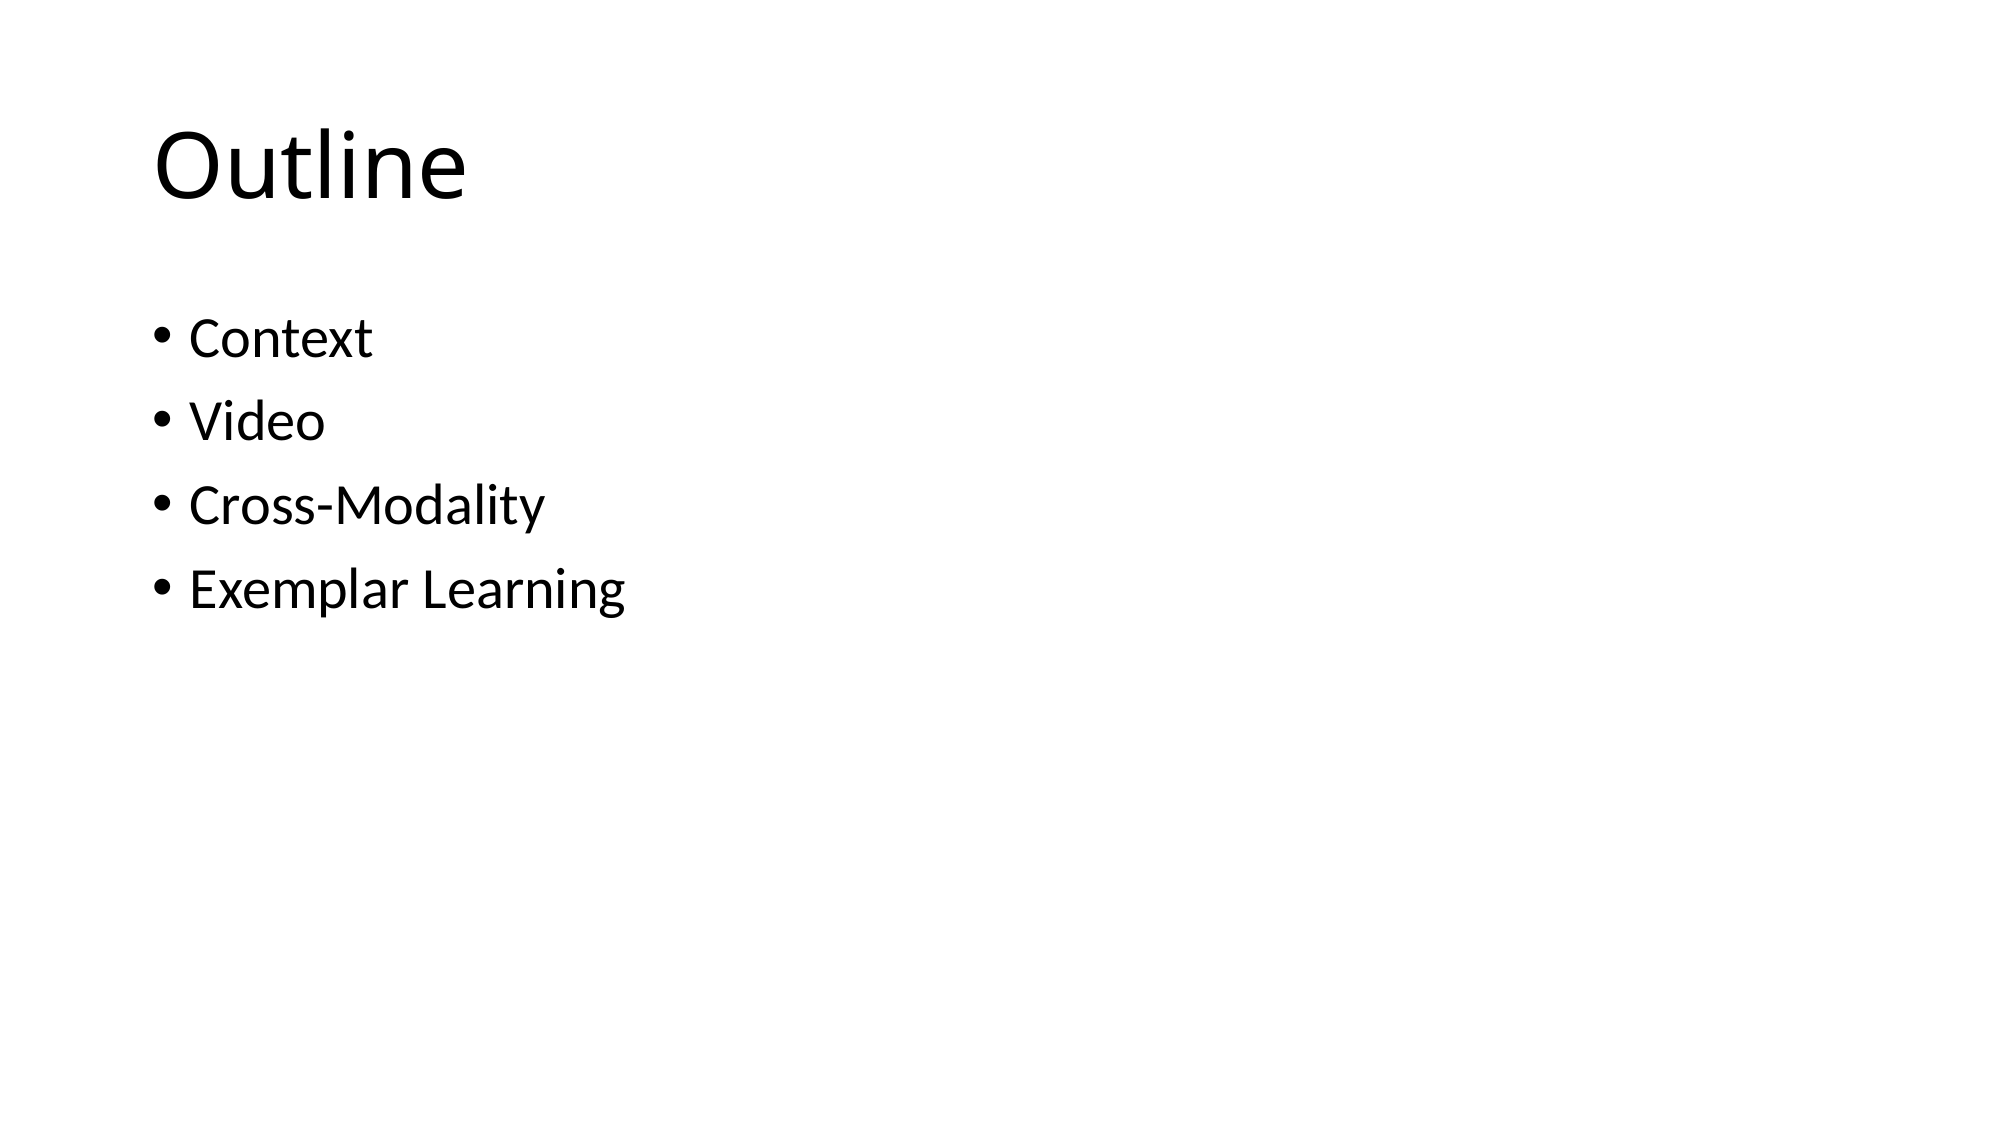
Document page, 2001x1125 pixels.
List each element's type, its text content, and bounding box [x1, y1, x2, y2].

list Context Video Cross-Modality Exemplar Learning [137, 299, 1863, 1014]
title Outline [137, 59, 1863, 278]
